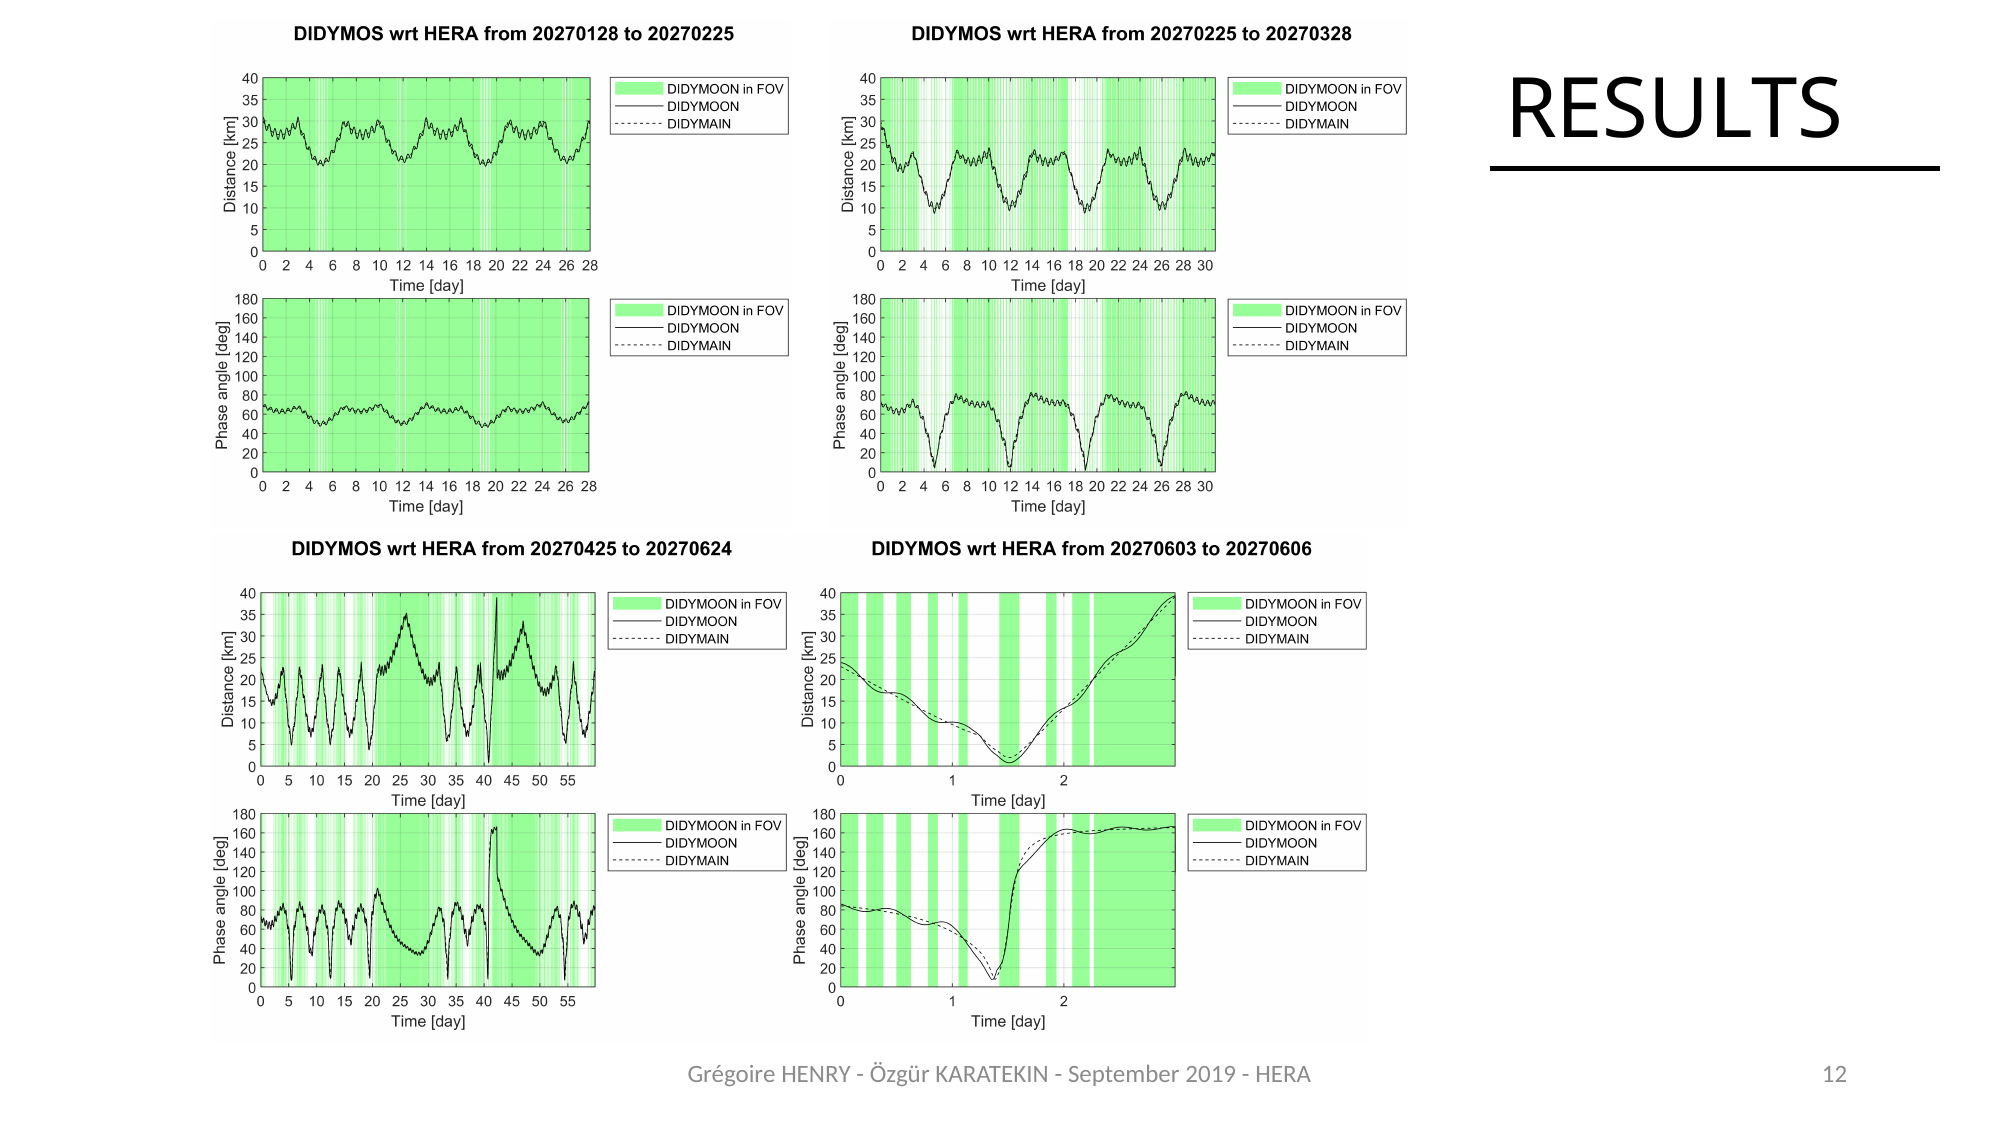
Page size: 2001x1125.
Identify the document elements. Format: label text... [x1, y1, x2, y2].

slide_number 12 [1412, 1042, 1863, 1103]
picture [830, 19, 1409, 528]
picture [790, 534, 1367, 1043]
footer Grégoire HENRY - Özgür KARATEKIN - September 2019 - HERA [662, 1042, 1338, 1103]
picture [211, 19, 791, 528]
picture [211, 534, 788, 1043]
text_box RESULTS [1490, 47, 2000, 162]
